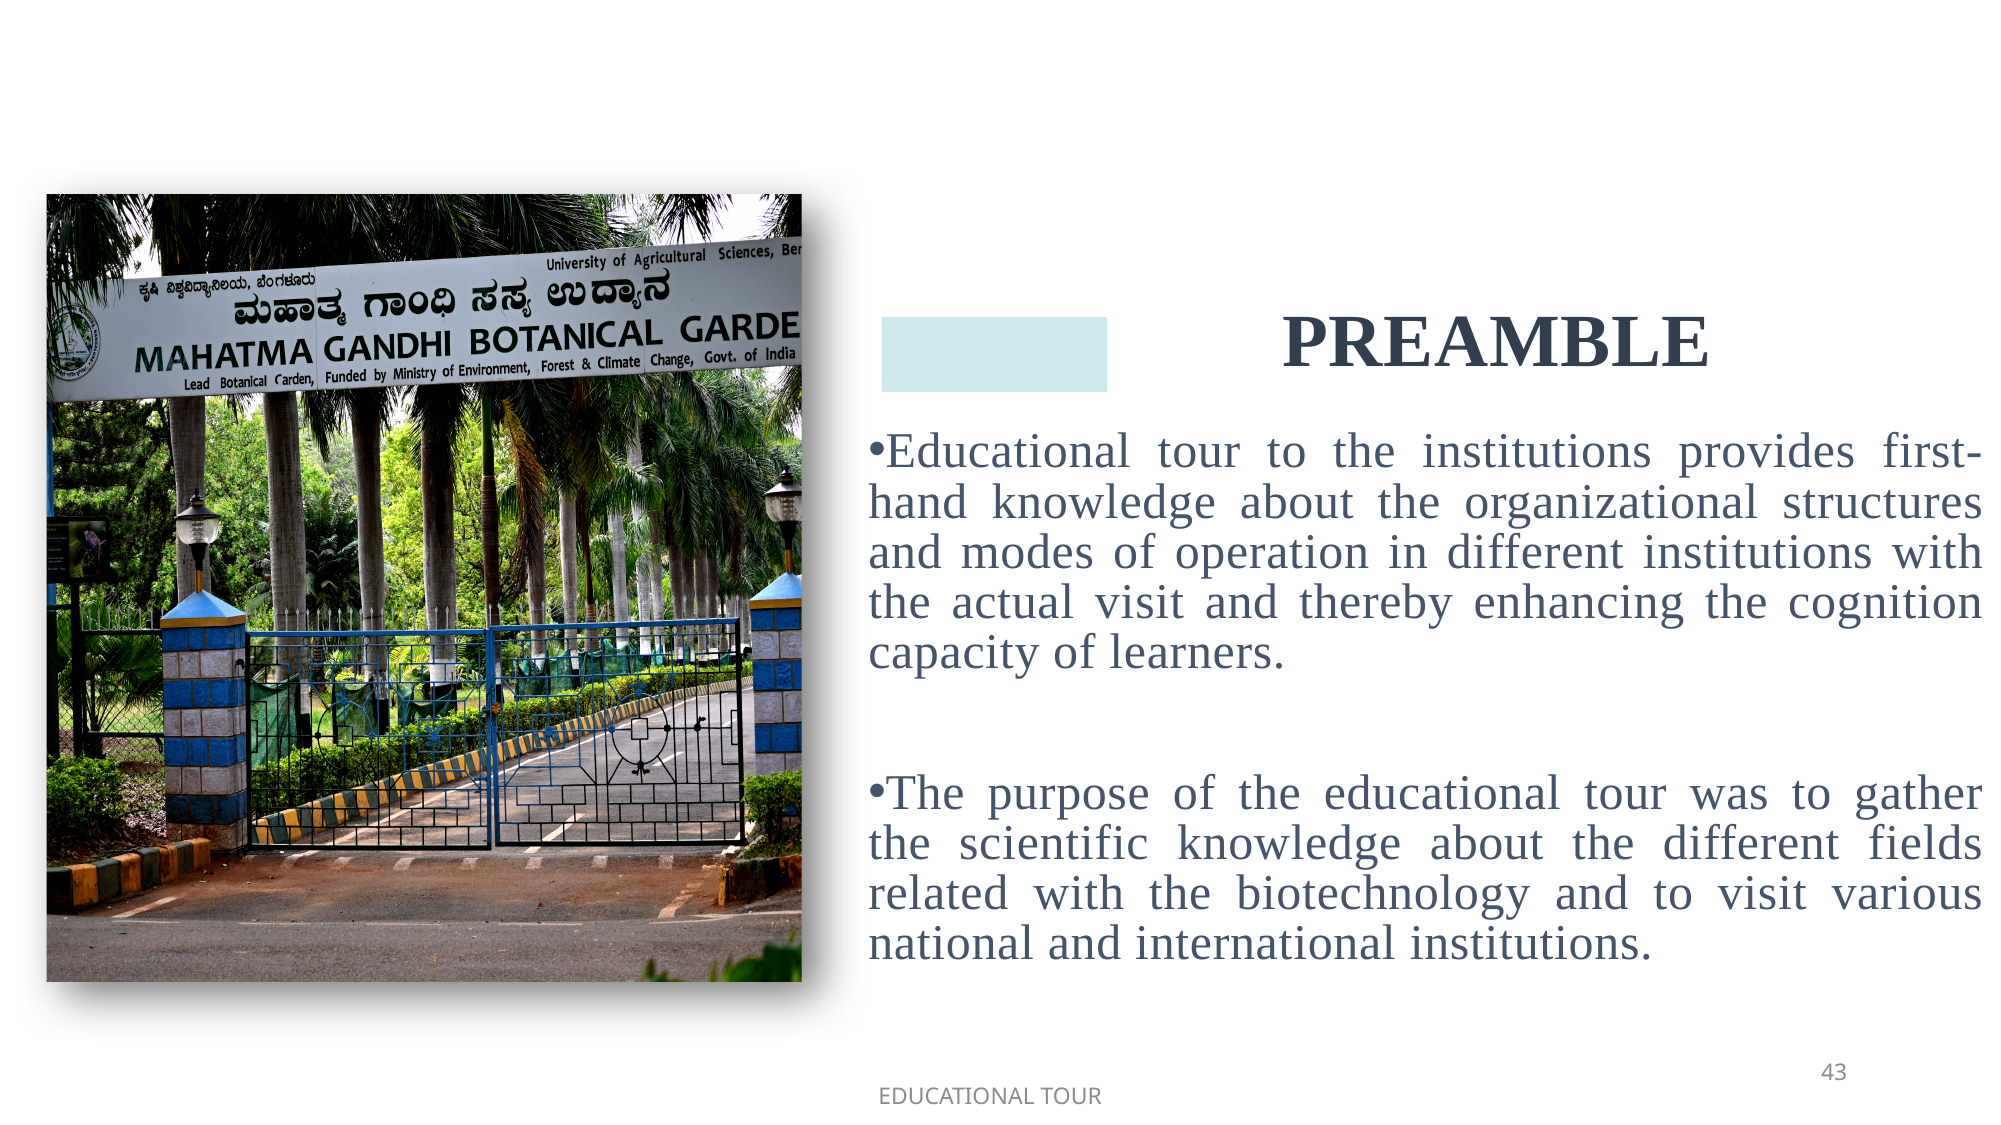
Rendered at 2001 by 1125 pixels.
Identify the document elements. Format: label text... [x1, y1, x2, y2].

text_box [881, 316, 1108, 393]
title PREAMBLE [1052, 172, 1943, 391]
list Educational tour to the institutions provides first-hand knowledge about the organizational structures and modes of operation in different institutions with the actual visit and thereby enhancing the cognition capacity of learners. The purpose of the educational tour was to gather the scientific knowledge about the different fields related with the biotechnology and to visit various national and international institutions. [853, 420, 2000, 1011]
footer EDUCATIONAL TOUR [652, 1065, 1328, 1125]
picture [46, 194, 802, 982]
slide_number 43 [1412, 1042, 1863, 1103]
